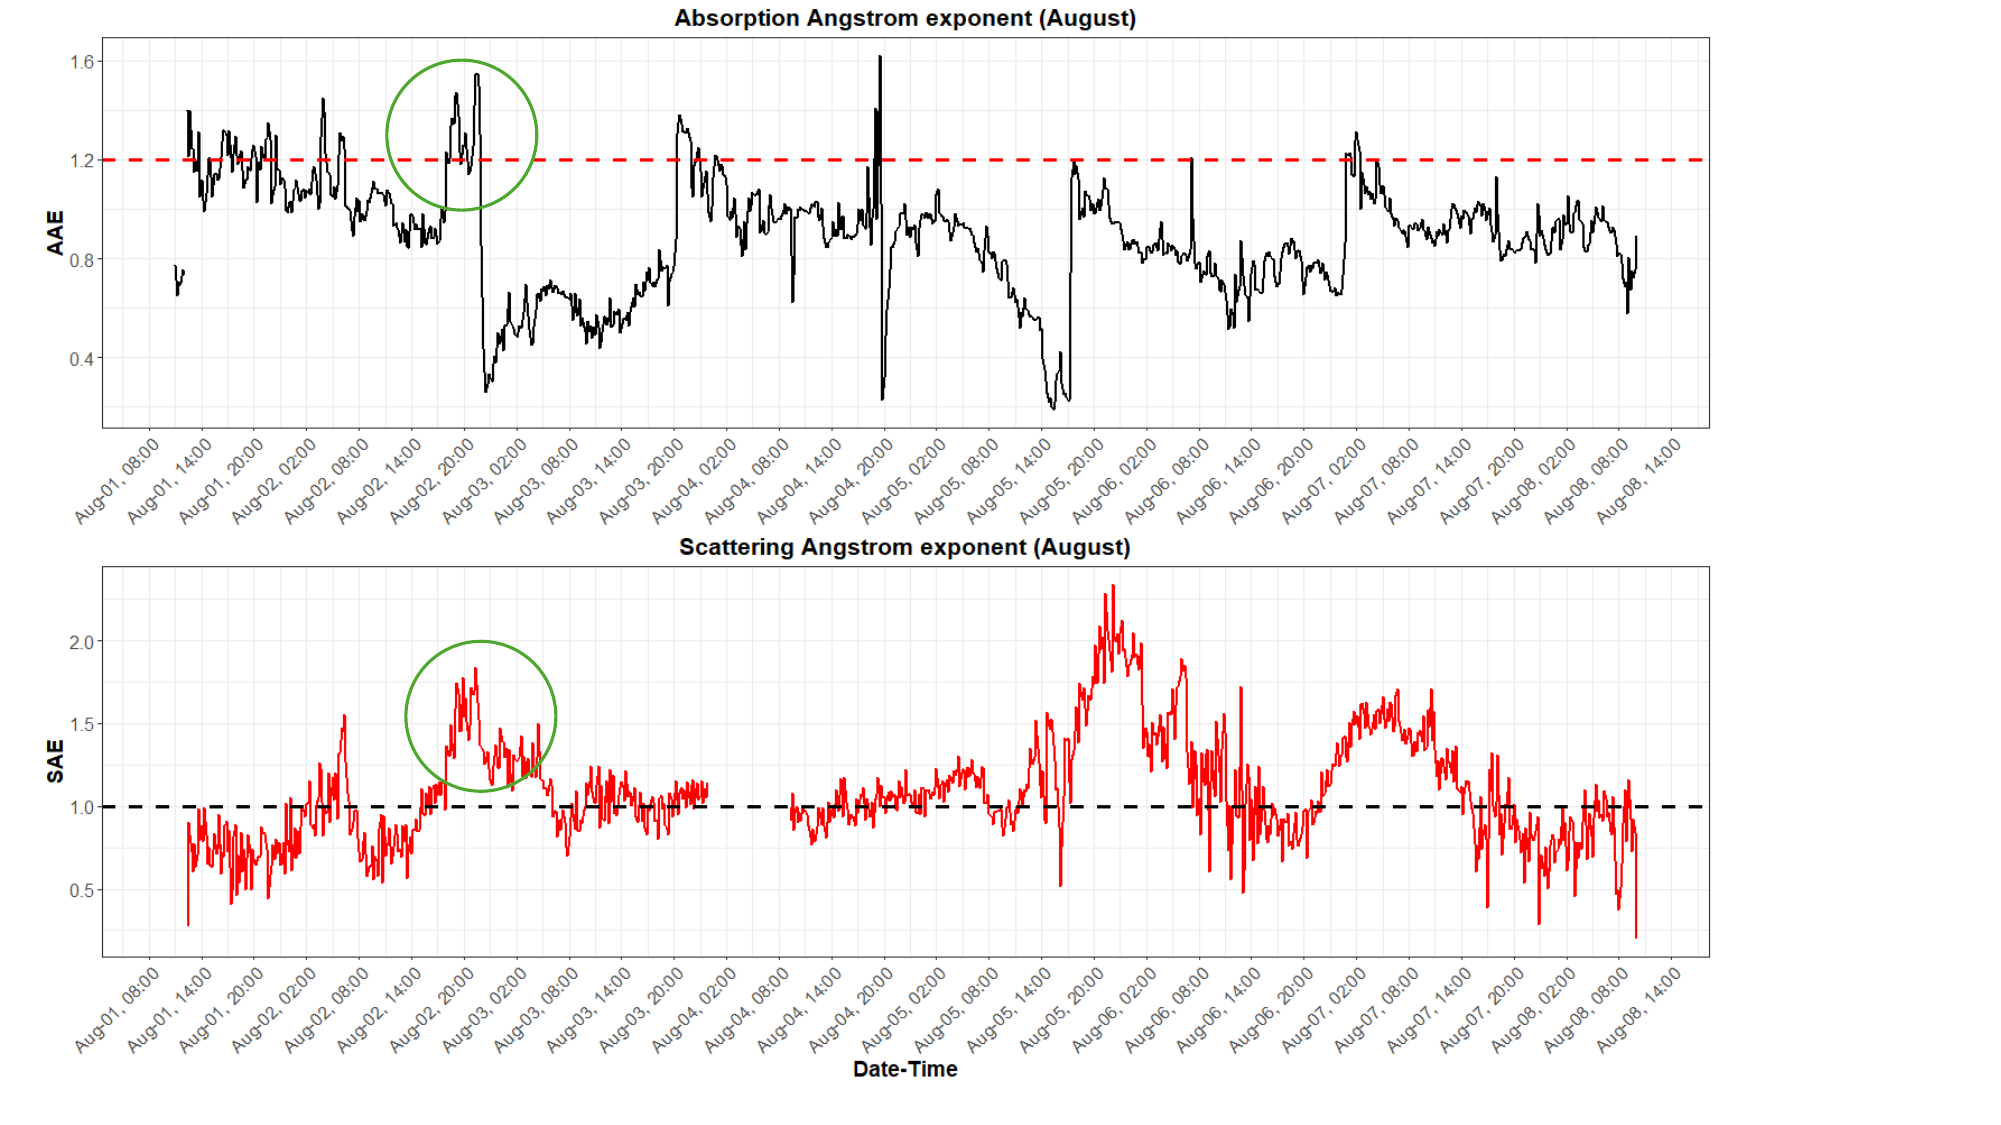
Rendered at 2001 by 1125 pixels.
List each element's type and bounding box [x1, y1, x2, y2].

picture [36, 0, 1718, 1090]
